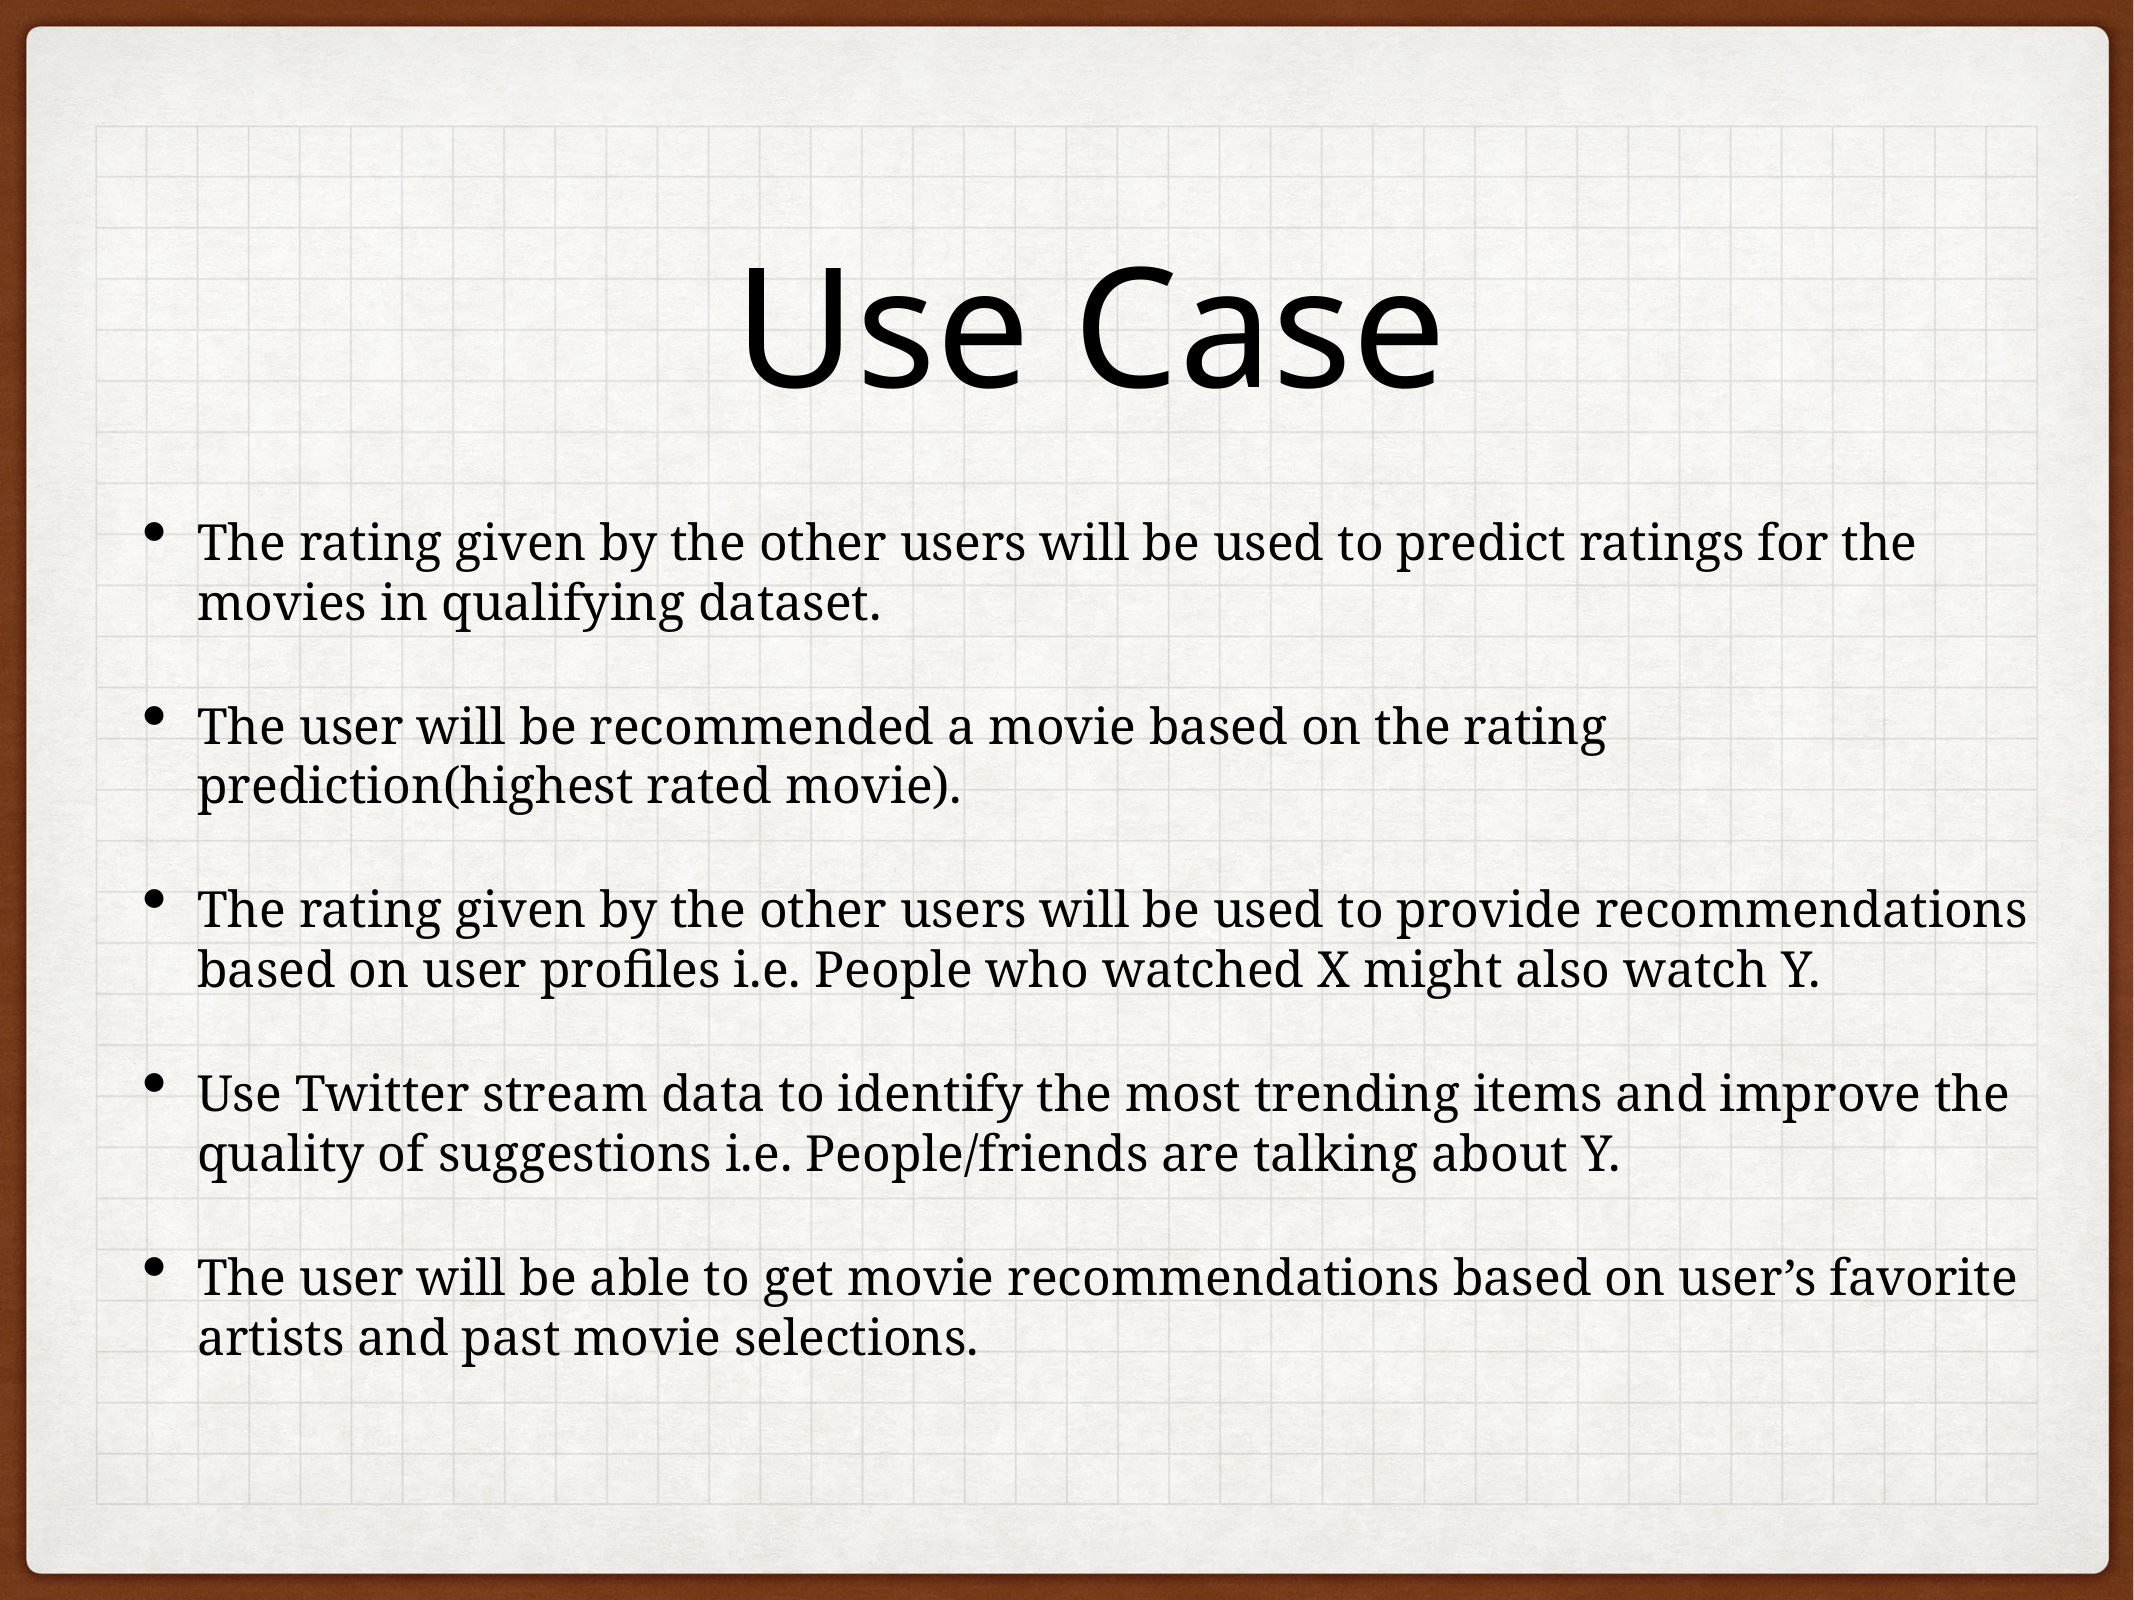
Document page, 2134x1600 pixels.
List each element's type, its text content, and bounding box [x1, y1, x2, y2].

text_box The rating given by the other users will be used to predict ratings for the movies in qualifying dataset. The user will be recommended a movie based on the rating prediction(highest rated movie). The rating given by the other users will be used to provide recommendations based on user profiles i.e. People who watched X might also watch Y. Use Twitter stream data to identify the most trending items and improve the quality of suggestions i.e. People/friends are talking about Y. The user will be able to get movie recommendations based on user’s favorite artists and past movie selections. [134, 491, 2047, 1385]
picture [0, 0, 2134, 1600]
title Use Case [157, 198, 2024, 443]
